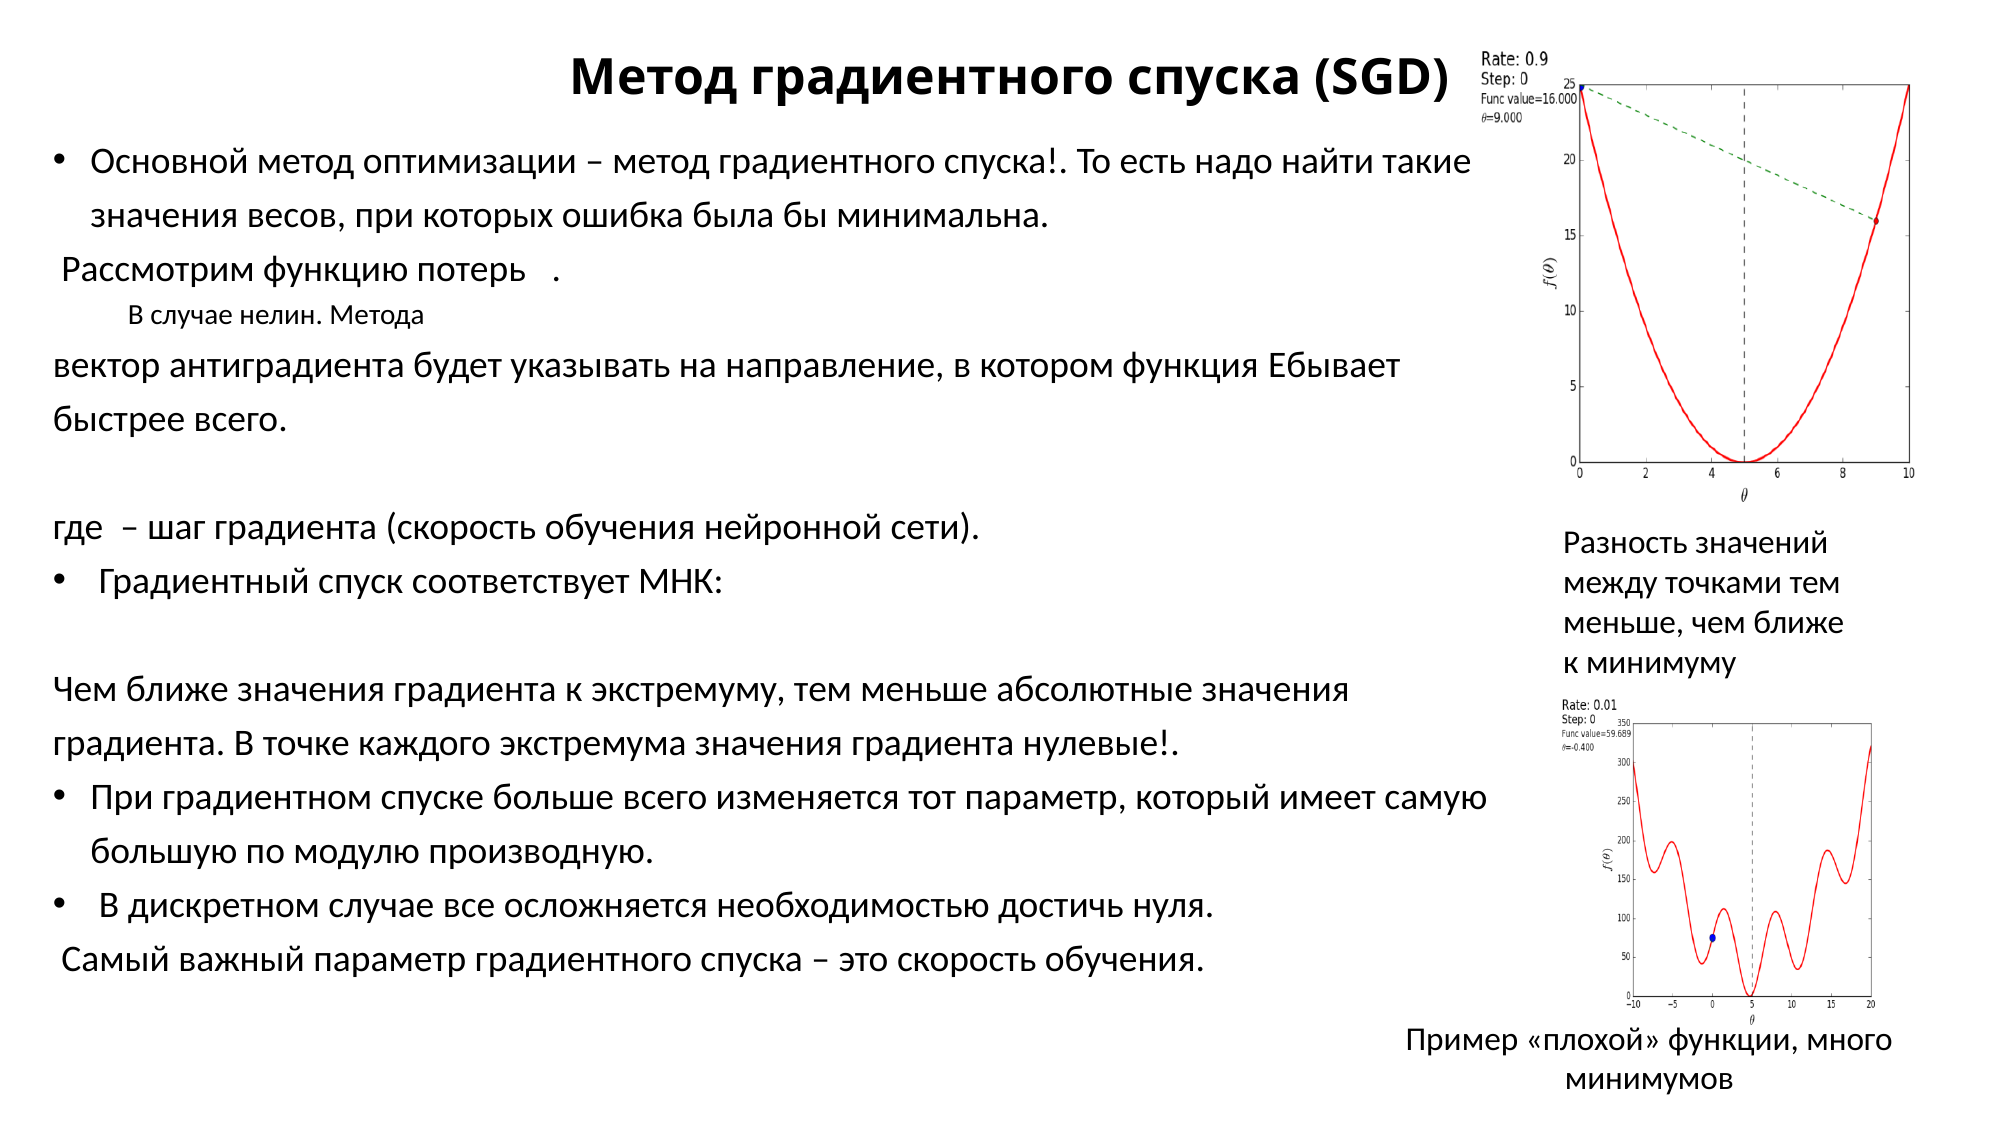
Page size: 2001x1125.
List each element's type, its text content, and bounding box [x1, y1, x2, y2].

text_box Разность значений между точками тем меньше, чем ближе к минимуму [1548, 513, 1870, 688]
picture [1556, 689, 1897, 1030]
text_box Пример «плохой» функции, много минимумов [1375, 1009, 1924, 1104]
picture [1473, 37, 1945, 509]
title Метод градиентного спуска (SGD) [354, 37, 1473, 120]
